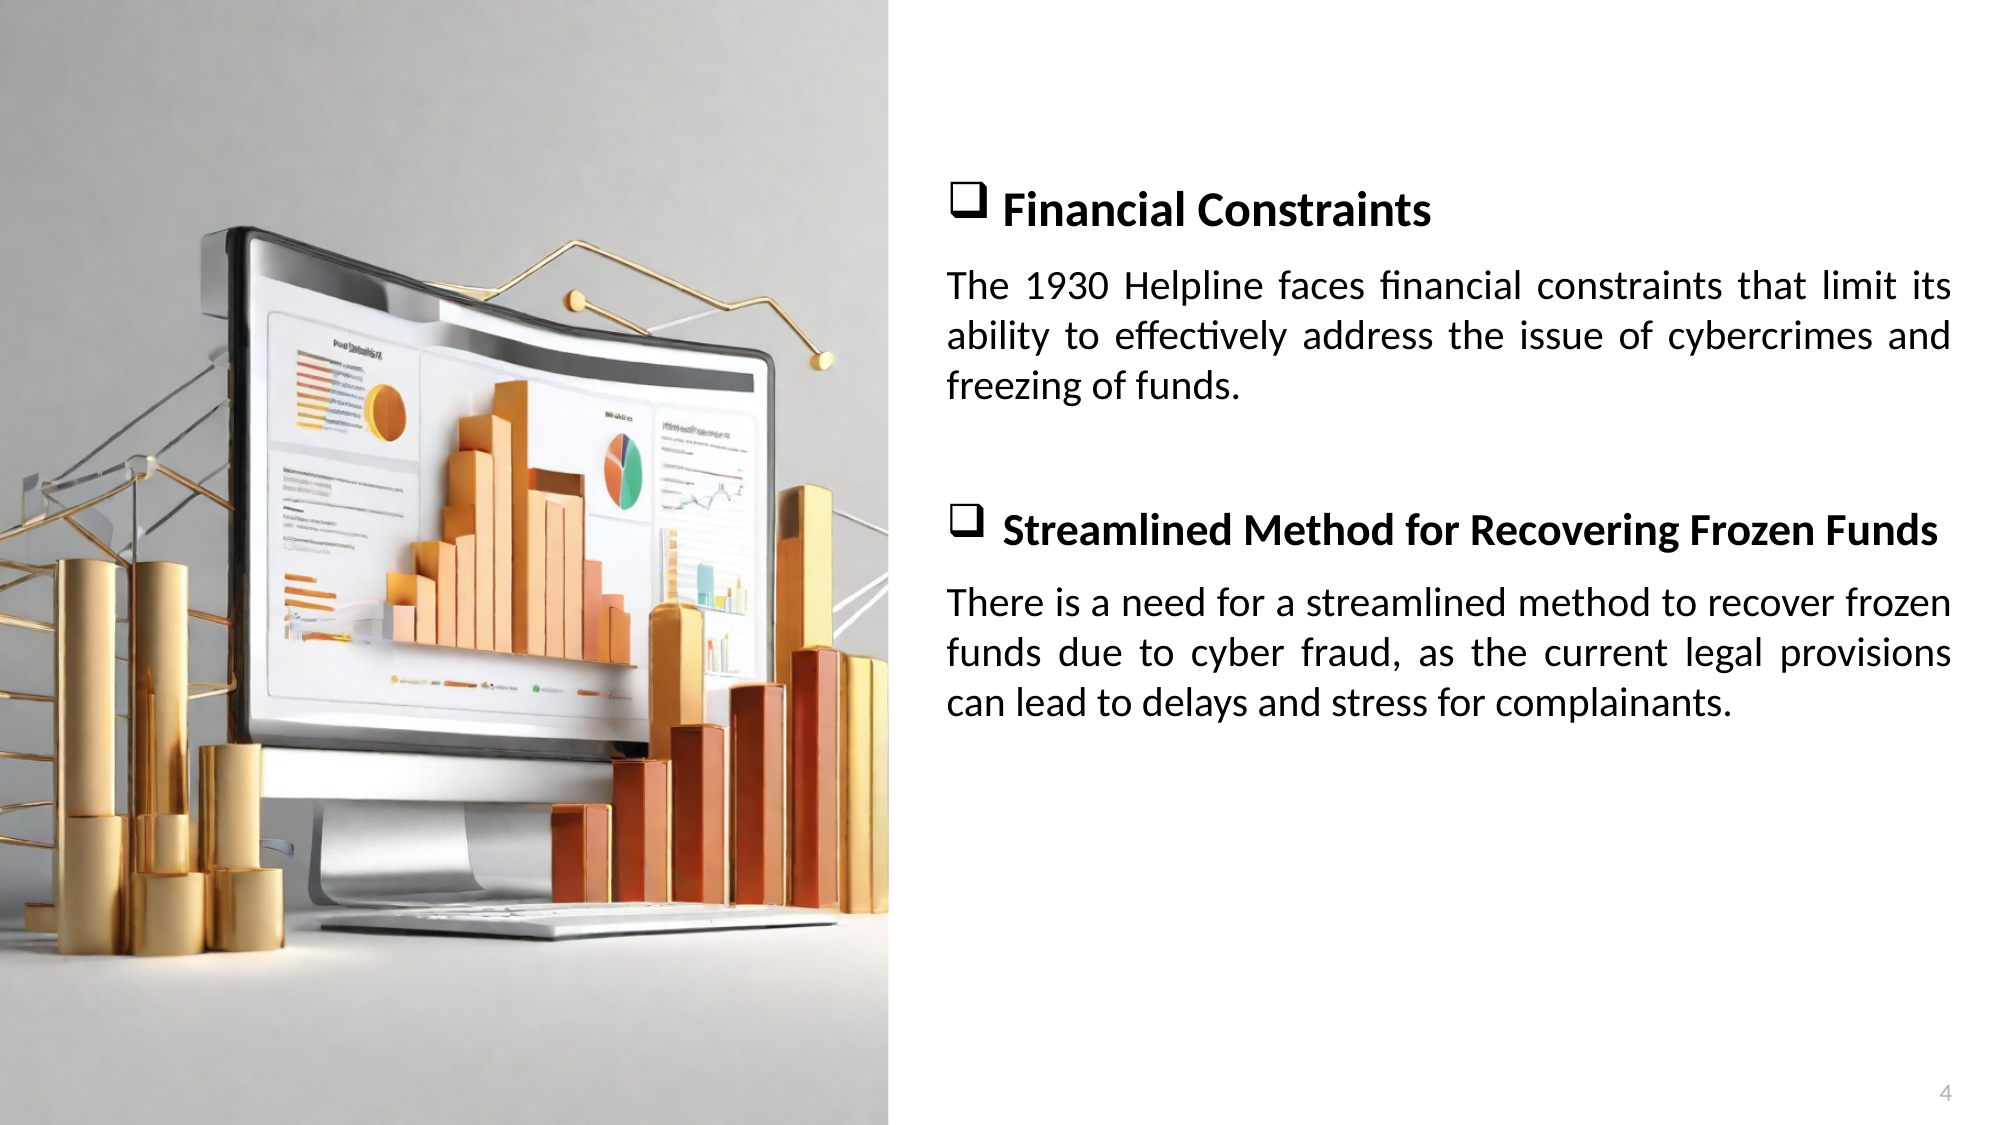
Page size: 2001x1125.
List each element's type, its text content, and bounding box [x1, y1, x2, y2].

list Financial Constraints The 1930 Helpline faces financial constraints that limit its ability to effectively address the issue of cybercrimes and freezing of funds. Streamlined Method for Recovering Frozen Funds There is a need for a streamlined method to recover frozen funds due to cyber fraud, as the current legal provisions can lead to delays and stress for complainants. [931, 169, 1968, 965]
slide_number 4 [1894, 1061, 1968, 1121]
picture [0, 0, 889, 1125]
